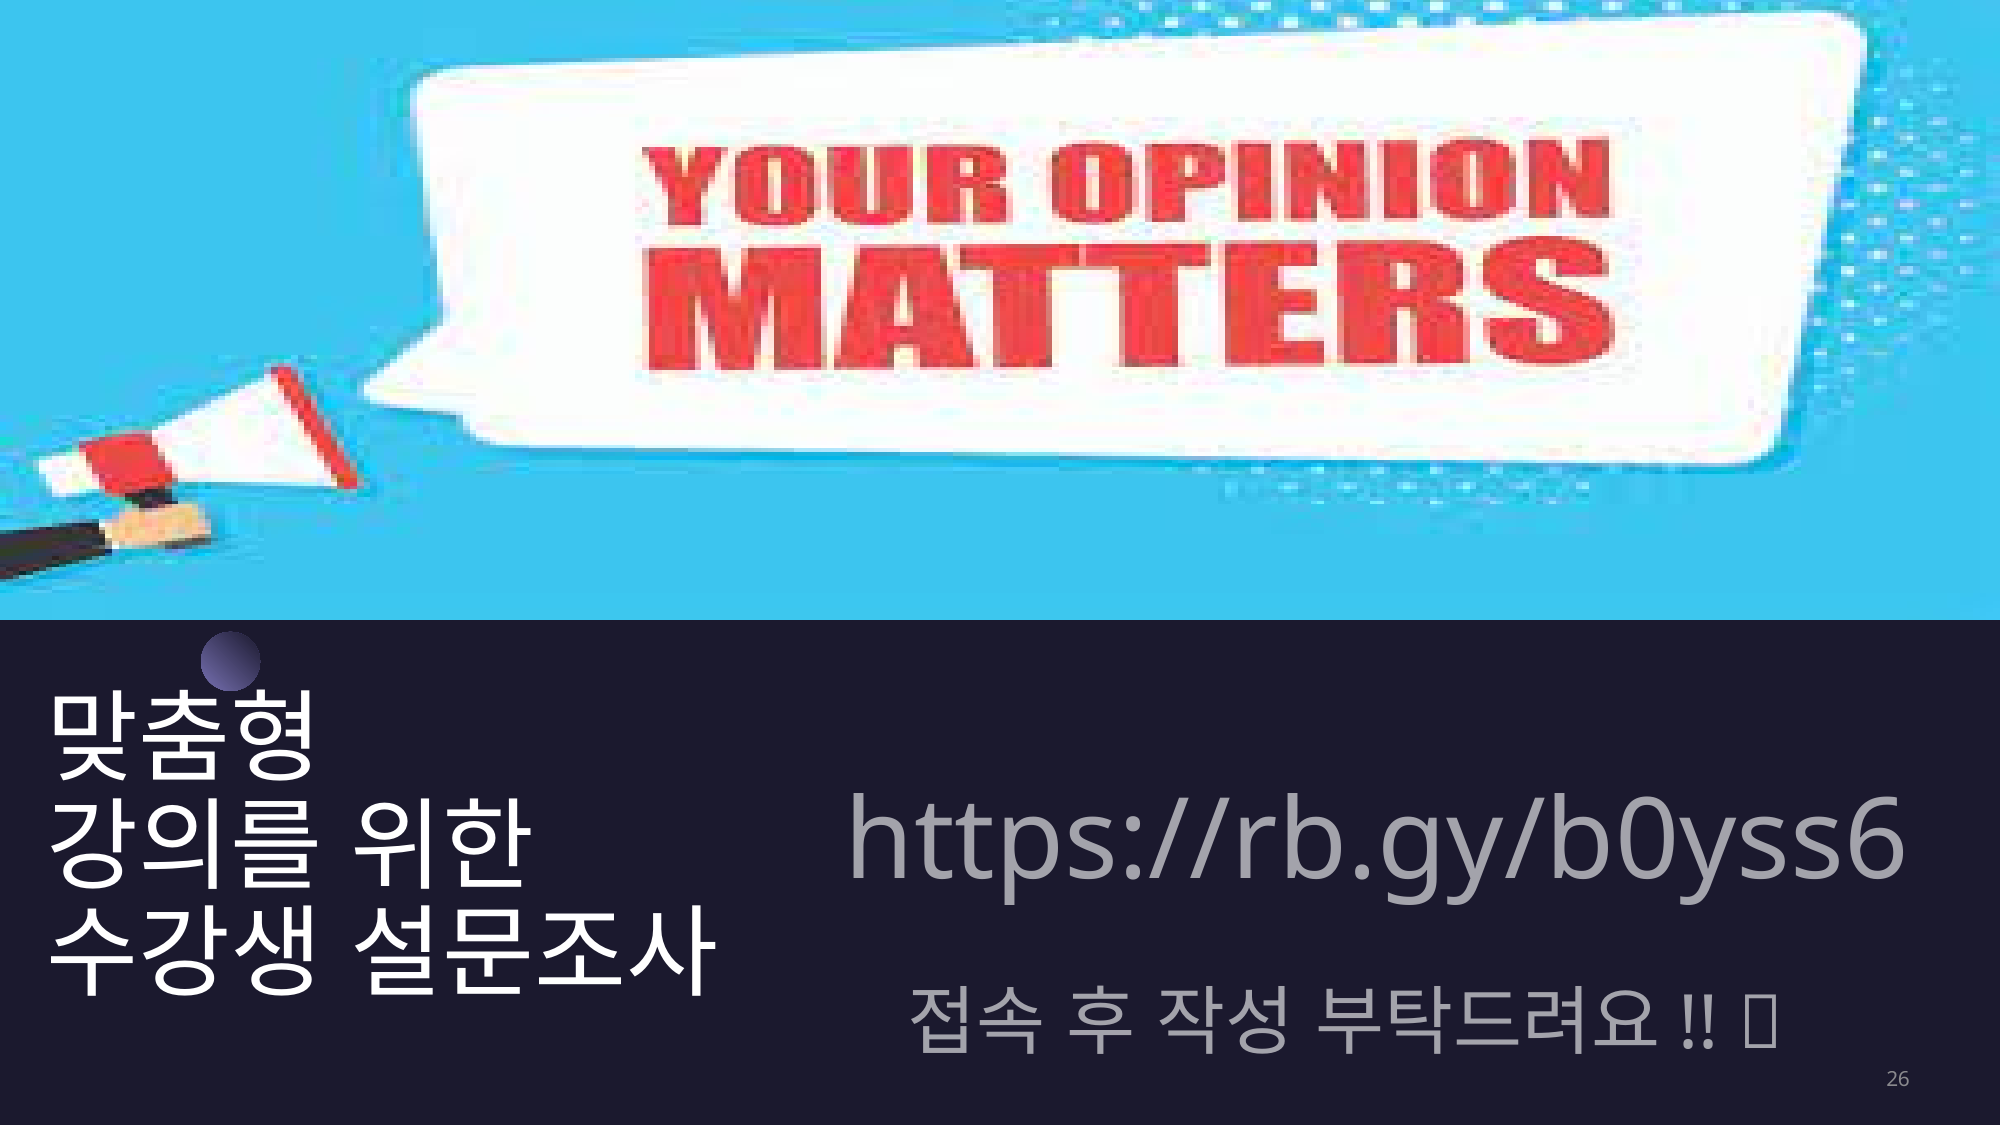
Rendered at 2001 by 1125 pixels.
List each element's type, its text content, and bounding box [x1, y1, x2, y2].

text_box https://rb.gy/b0yss6 [829, 745, 2000, 849]
list 접속 후 작성 부탁드려요!!  [907, 964, 1910, 1125]
picture [0, 0, 2000, 620]
slide_number 26 [1632, 1067, 1910, 1093]
title 맞춤형 강의를 위한 수강생 설문조사 [46, 686, 1136, 944]
